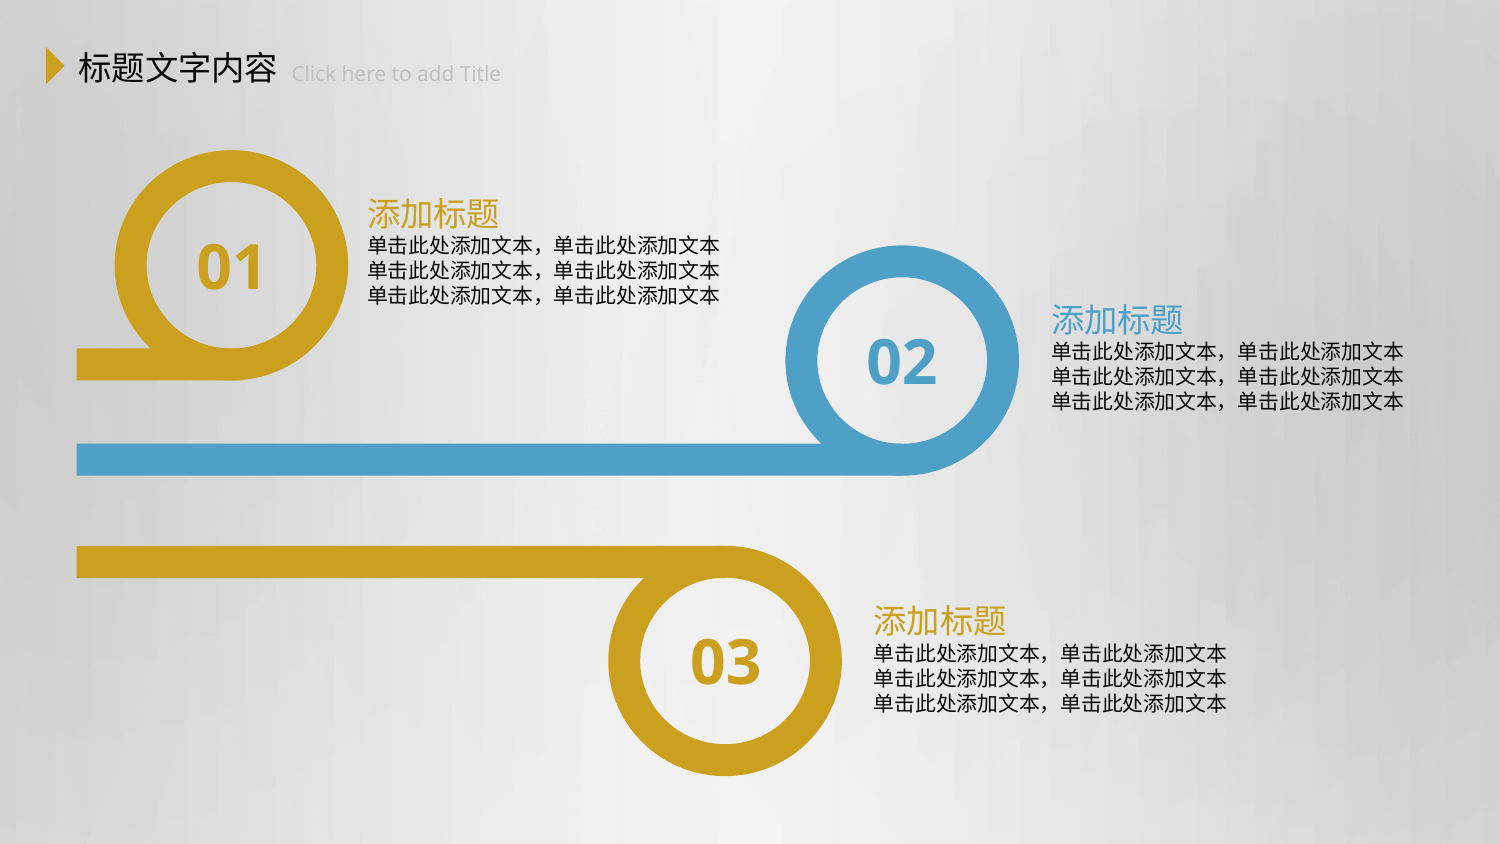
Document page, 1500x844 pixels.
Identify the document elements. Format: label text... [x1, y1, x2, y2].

text_box [75, 346, 220, 383]
text_box 添加标题 单击此处添加文本，单击此处添加文本 单击此处添加文本，单击此处添加文本 单击此处添加文本，单击此处添加文本 [859, 592, 1242, 723]
text_box [606, 543, 844, 779]
text_box [783, 243, 1022, 478]
text_box 02 [820, 280, 984, 441]
text_box 添加标题 单击此处添加文本，单击此处添加文本 单击此处添加文本，单击此处添加文本 单击此处添加文本，单击此处添加文本 [352, 185, 735, 316]
text_box [75, 544, 707, 580]
text_box [112, 148, 351, 383]
text_box 添加标题 单击此处添加文本，单击此处添加文本 单击此处添加文本，单击此处添加文本 单击此处添加文本，单击此处添加文本 [1036, 291, 1419, 421]
picture [0, 0, 1500, 844]
text_box 01 [149, 185, 314, 346]
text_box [45, 39, 523, 96]
text_box [75, 442, 888, 478]
text_box 03 [643, 580, 807, 742]
